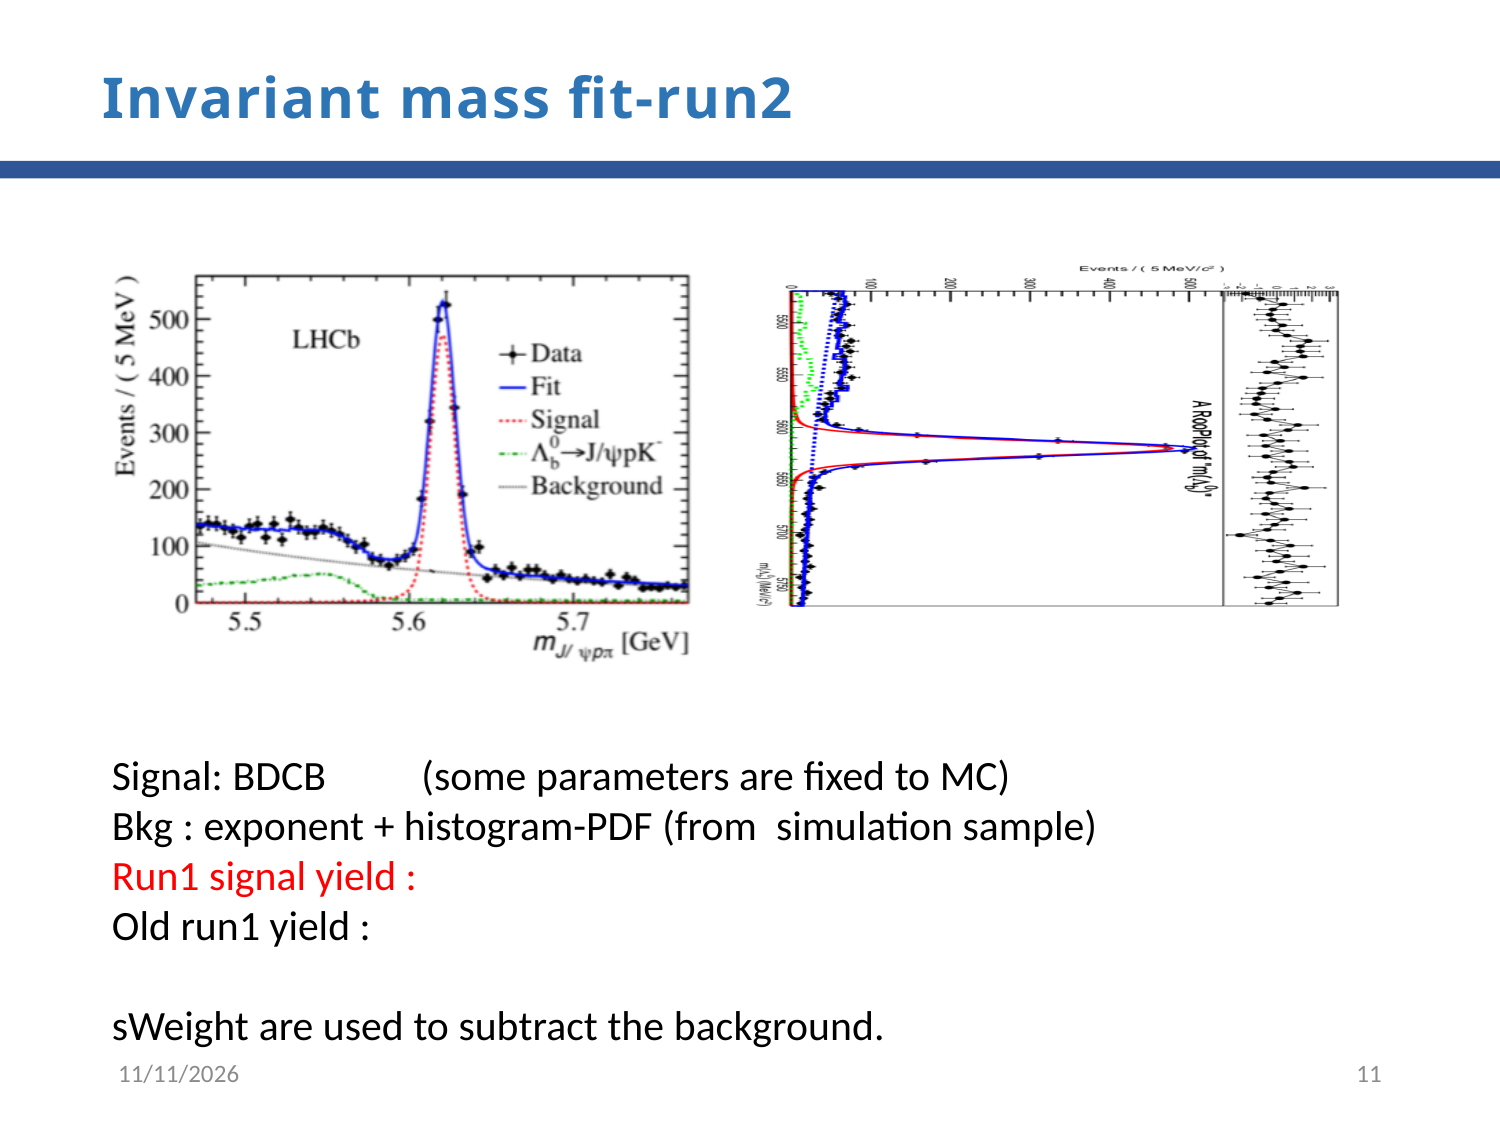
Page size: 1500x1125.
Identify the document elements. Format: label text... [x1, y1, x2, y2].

picture [846, 128, 1255, 767]
picture [86, 243, 730, 681]
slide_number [103, 1042, 441, 1103]
slide_number 11 [1059, 1042, 1397, 1103]
text_box [0, 160, 846, 179]
text_box [1255, 160, 1500, 179]
text_box Invariant mass fit-run2 [87, 54, 809, 137]
